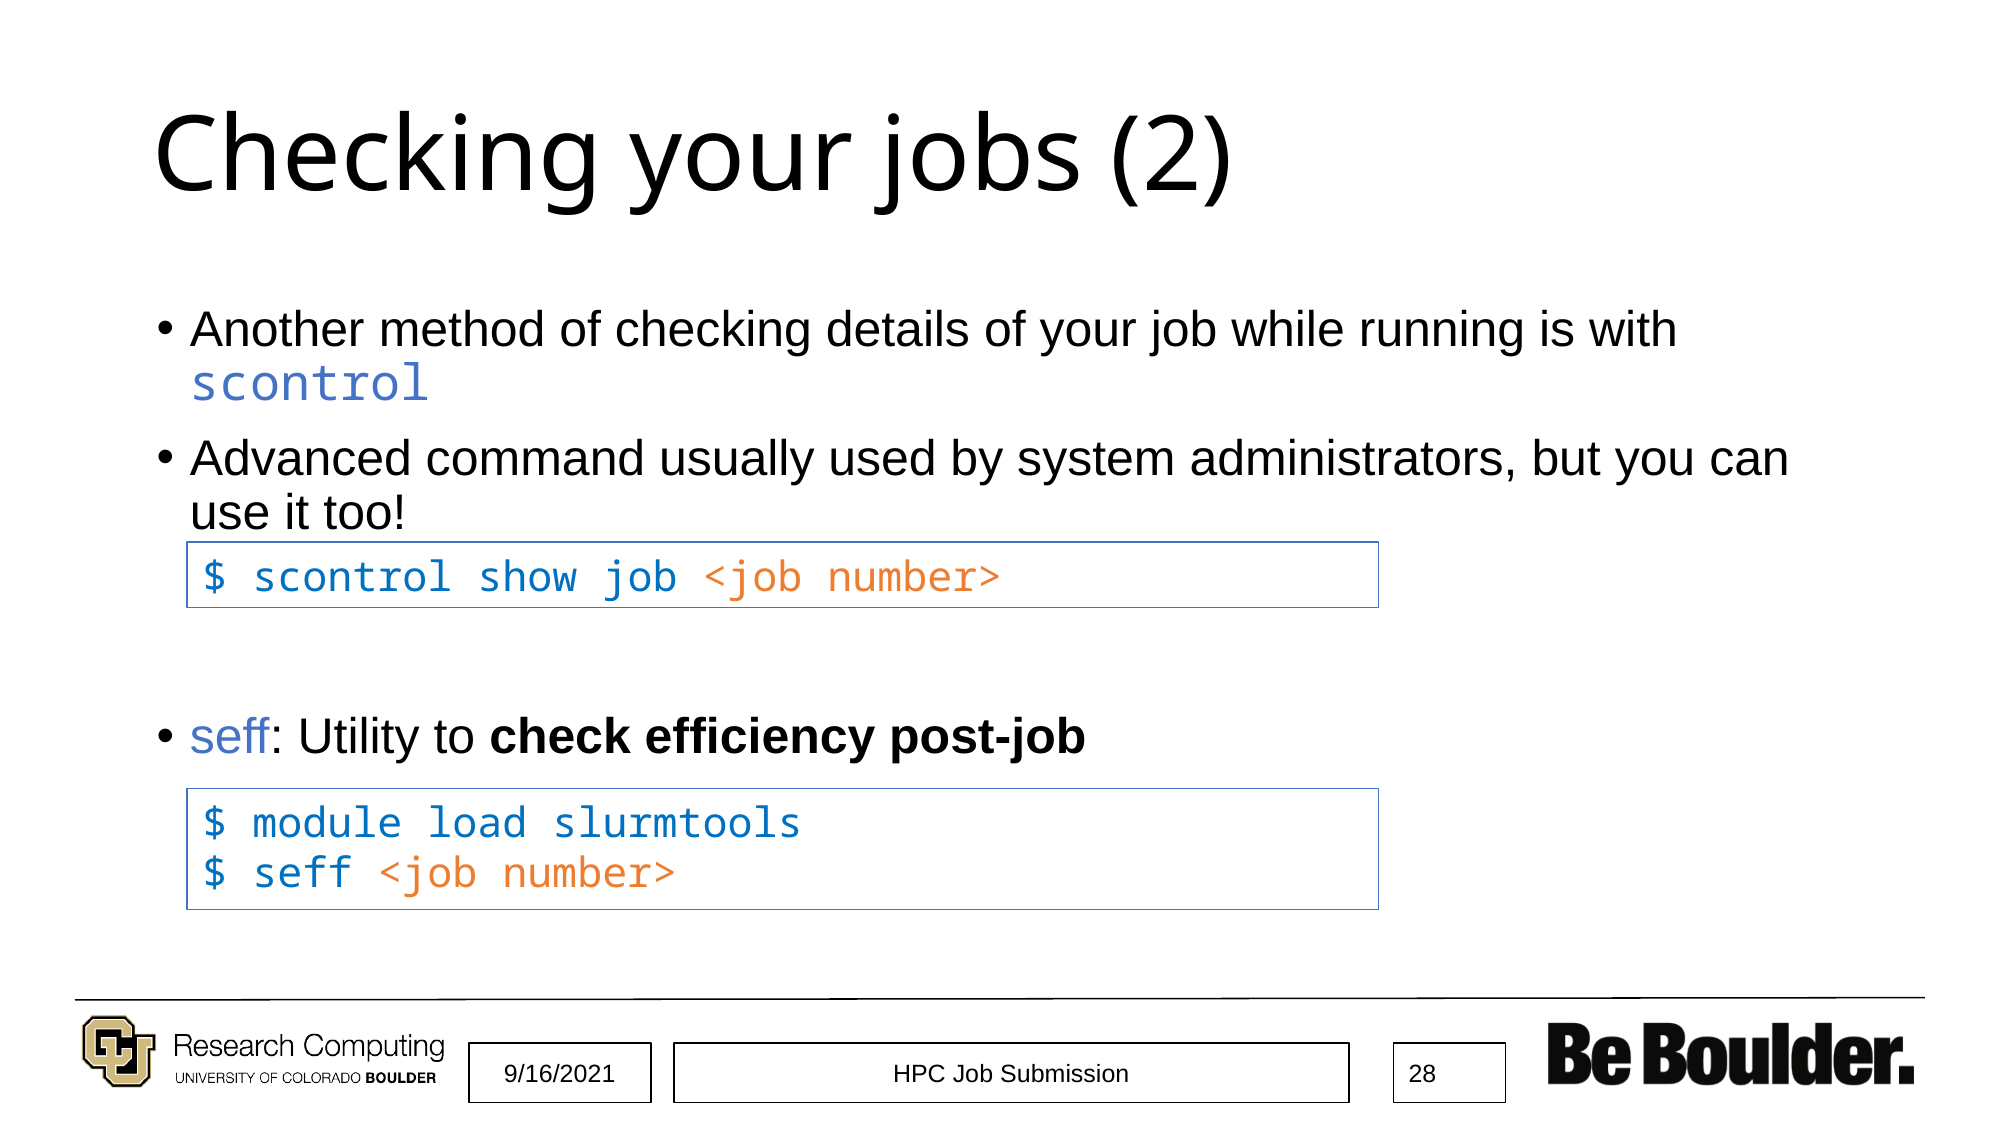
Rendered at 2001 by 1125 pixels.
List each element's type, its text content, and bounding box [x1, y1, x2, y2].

title Checking your jobs (2) [137, 48, 1863, 266]
picture [1524, 1015, 1938, 1088]
picture [81, 1015, 444, 1088]
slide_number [468, 1042, 652, 1103]
slide_number 28 [1393, 1042, 1506, 1103]
footer HPC Job Submission [673, 1042, 1350, 1103]
text_box $ scontrol show job <job number> [187, 542, 1379, 608]
list Another method of checking details of your job while running is with scontrol Advanced command usually used by system administrators, but you can use it too! seff: Utility to check efficiency post-job [137, 296, 1863, 979]
text_box $ module load slurmtools $ seff <job number> [187, 788, 1379, 910]
